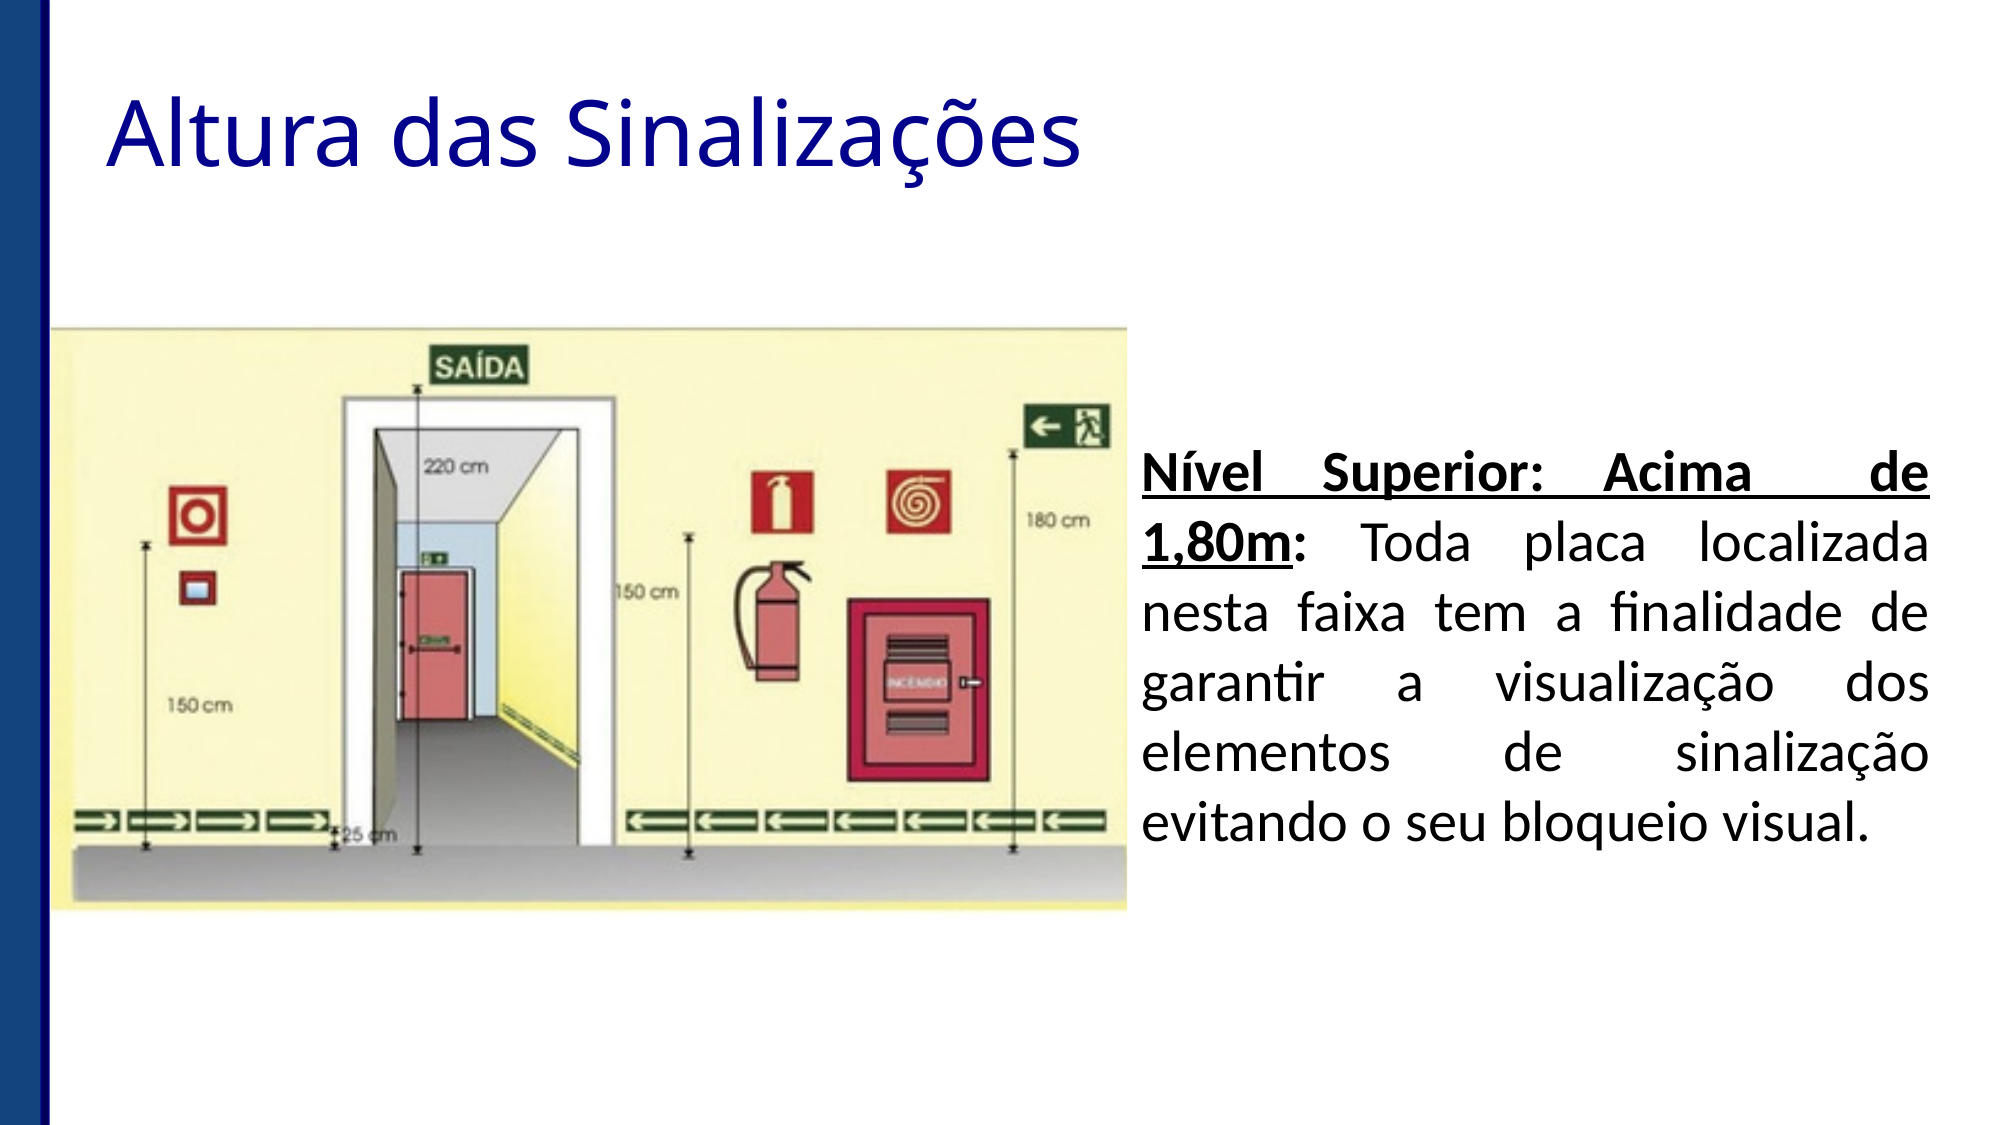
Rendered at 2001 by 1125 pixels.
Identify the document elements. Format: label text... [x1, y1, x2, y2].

title Altura das Sinalizações [90, 28, 1816, 246]
picture [0, 0, 2001, 1125]
text_box Nível Superior: Acima de 1,80m: Toda placa localizada nesta faixa tem a finalidade de garantir a visualização dos elementos de sinalização evitando o seu bloqueio visual. [1128, 425, 1945, 861]
